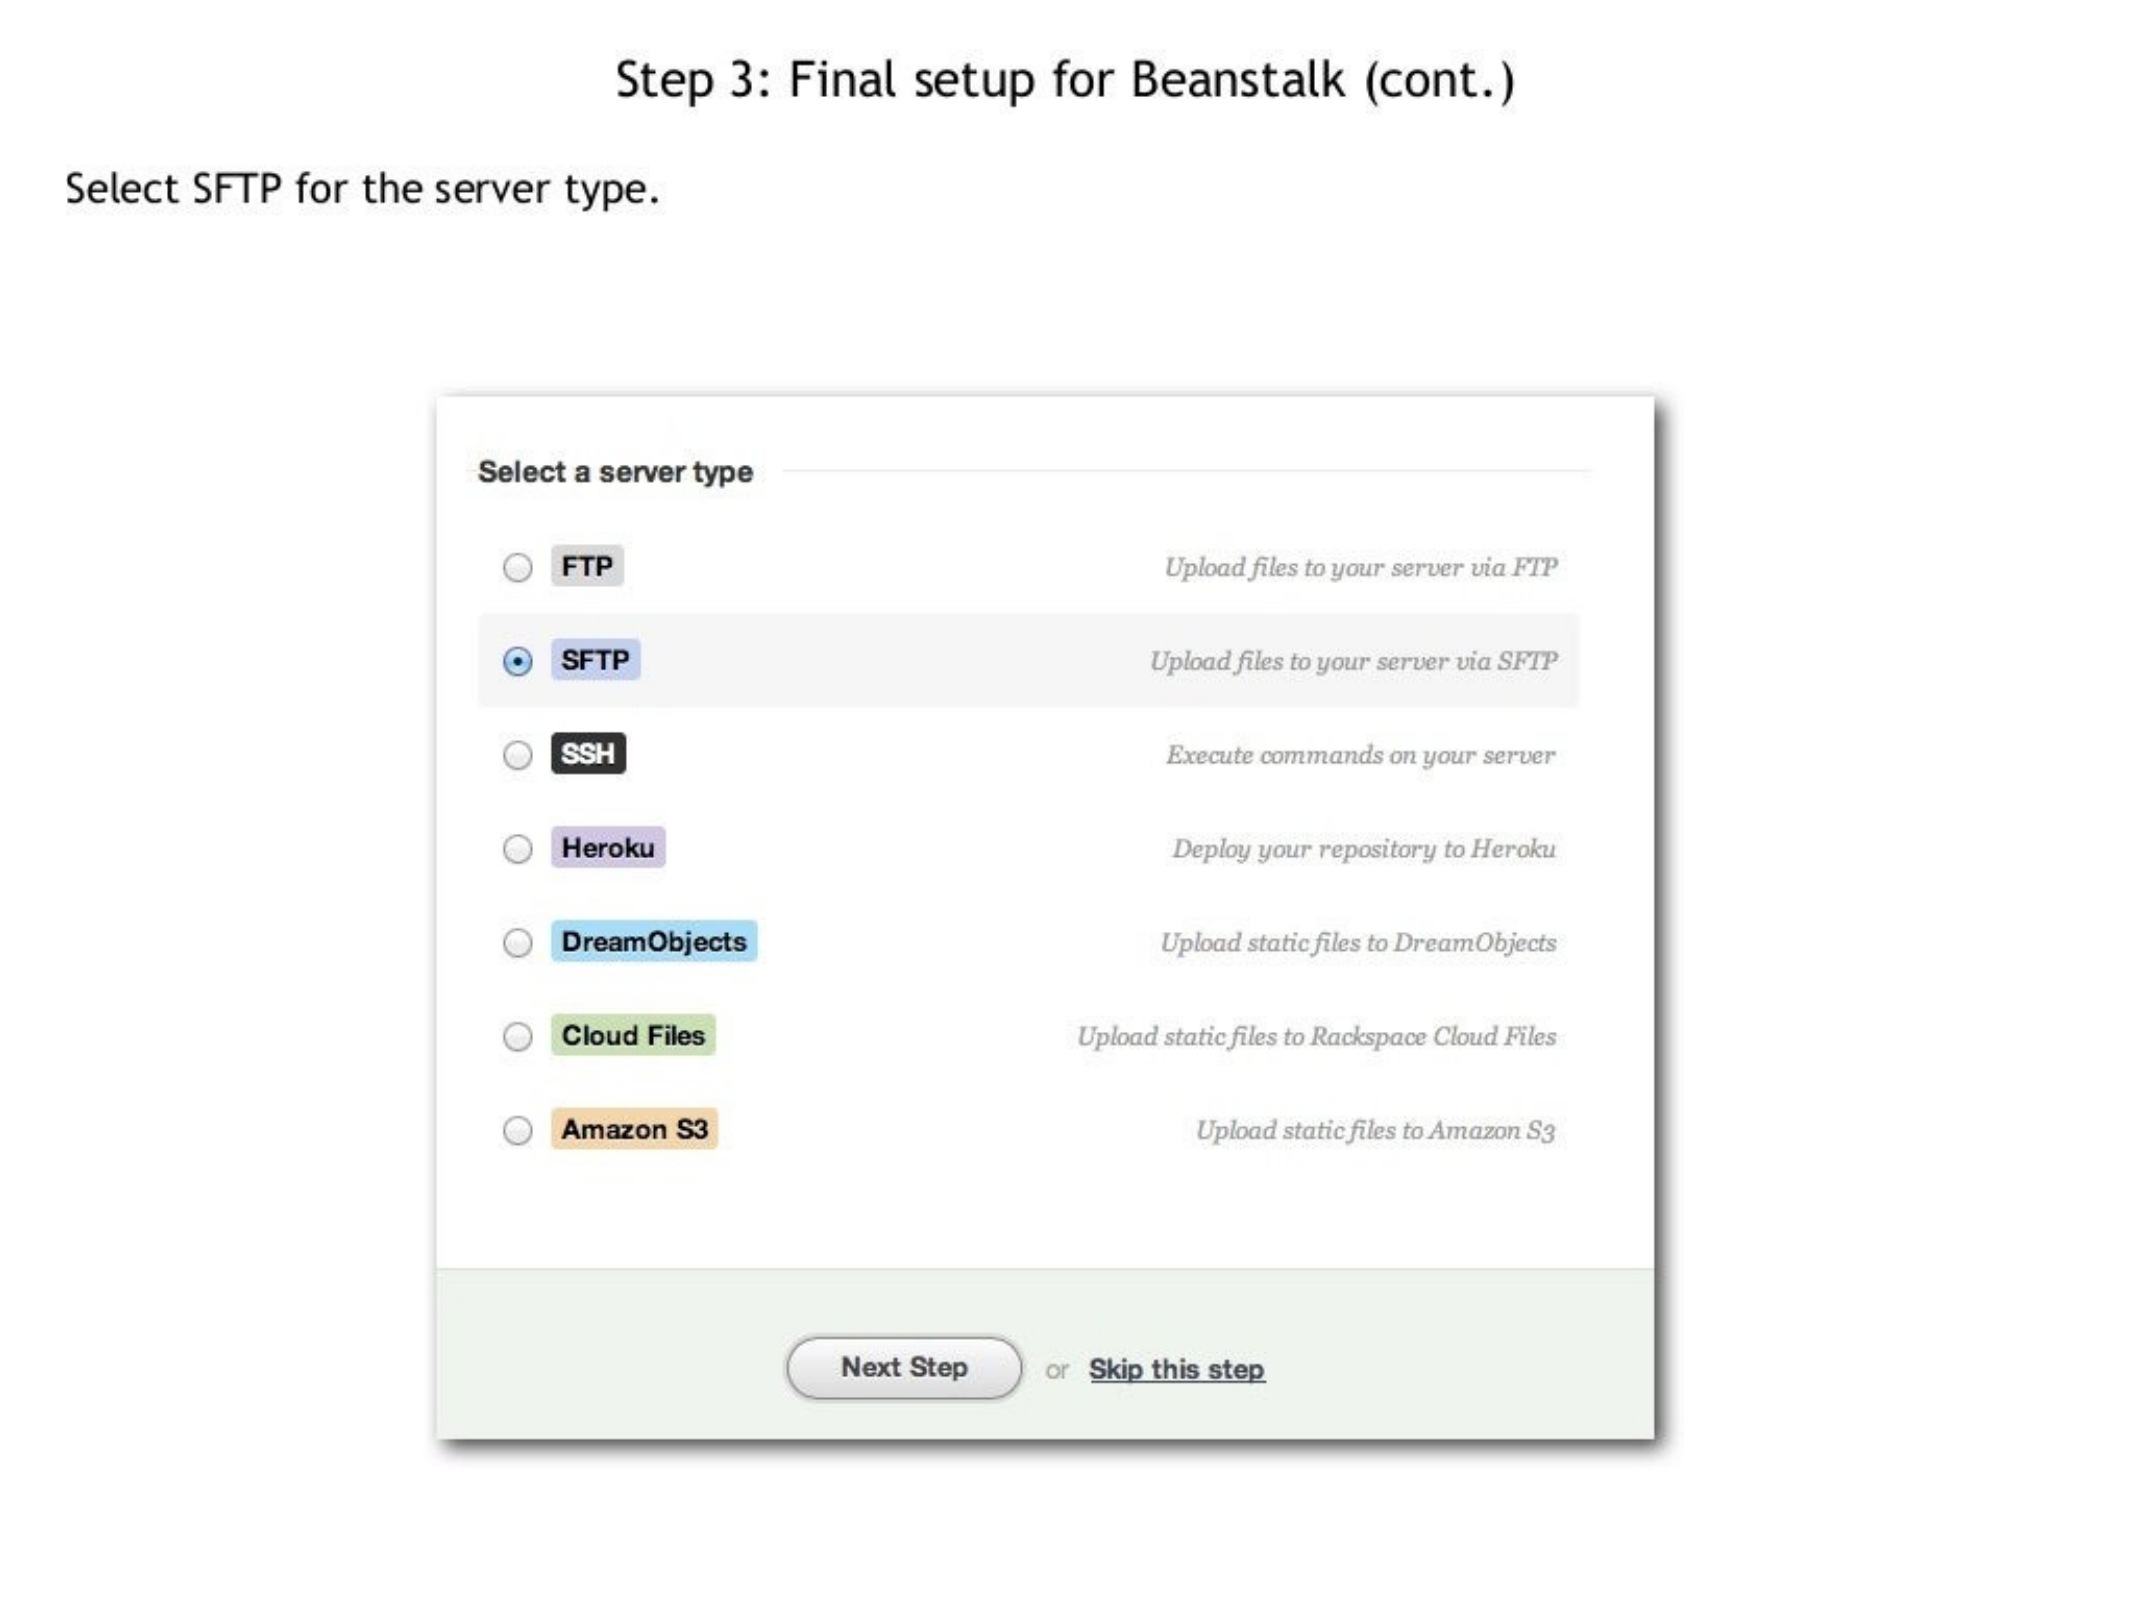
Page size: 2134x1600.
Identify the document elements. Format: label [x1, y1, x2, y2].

picture [66, 49, 1684, 1472]
